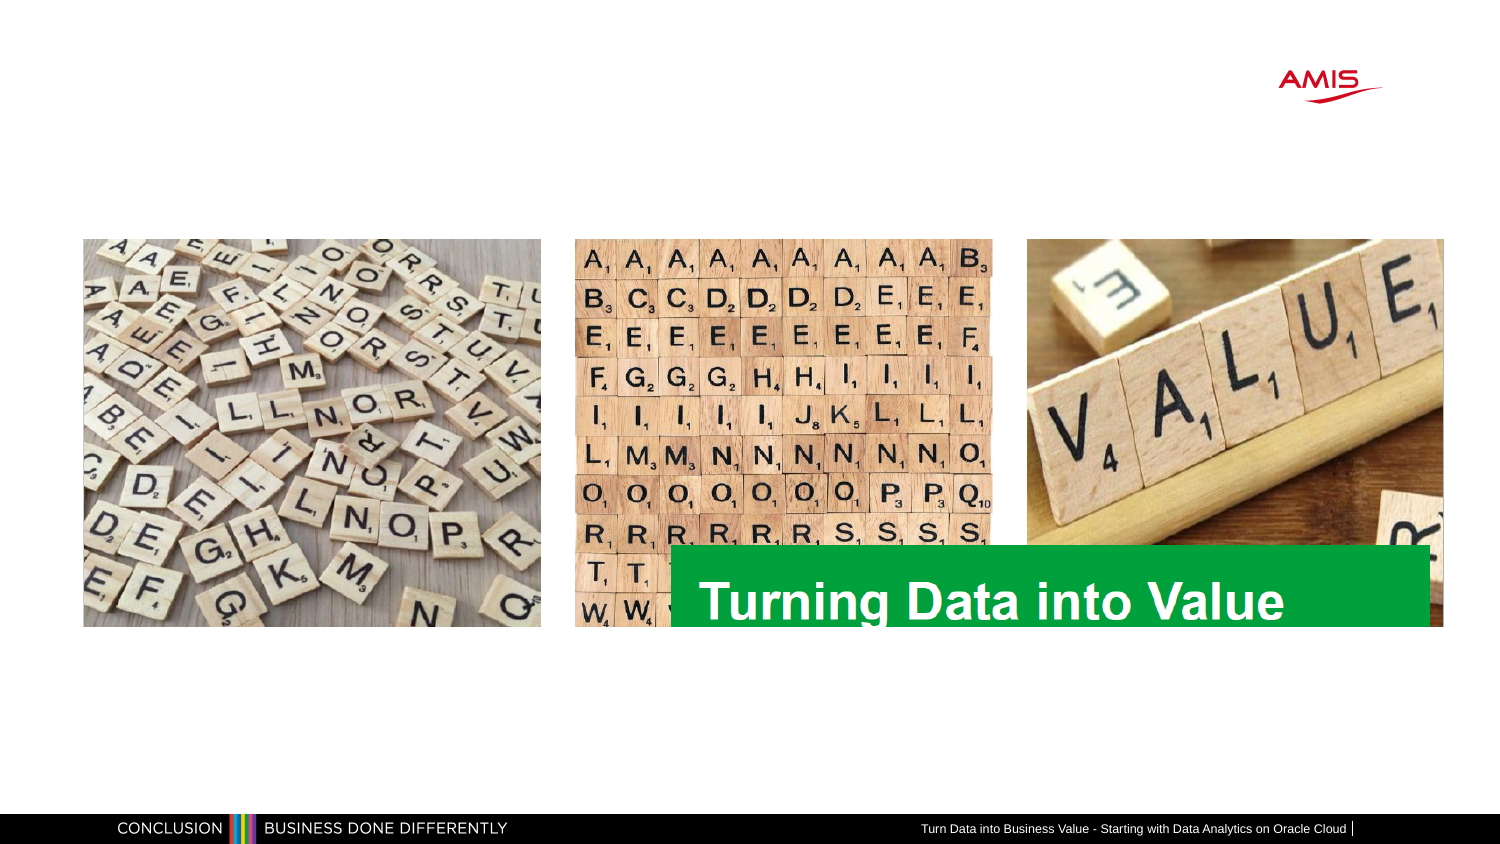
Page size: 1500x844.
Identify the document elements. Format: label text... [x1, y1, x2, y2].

picture [83, 239, 1444, 627]
footer Turn Data into Business Value - Starting with Data Analytics on Oracle Cloud [814, 820, 1347, 839]
picture [0, 814, 236, 844]
picture [1181, 58, 1388, 106]
picture [239, 814, 1500, 844]
